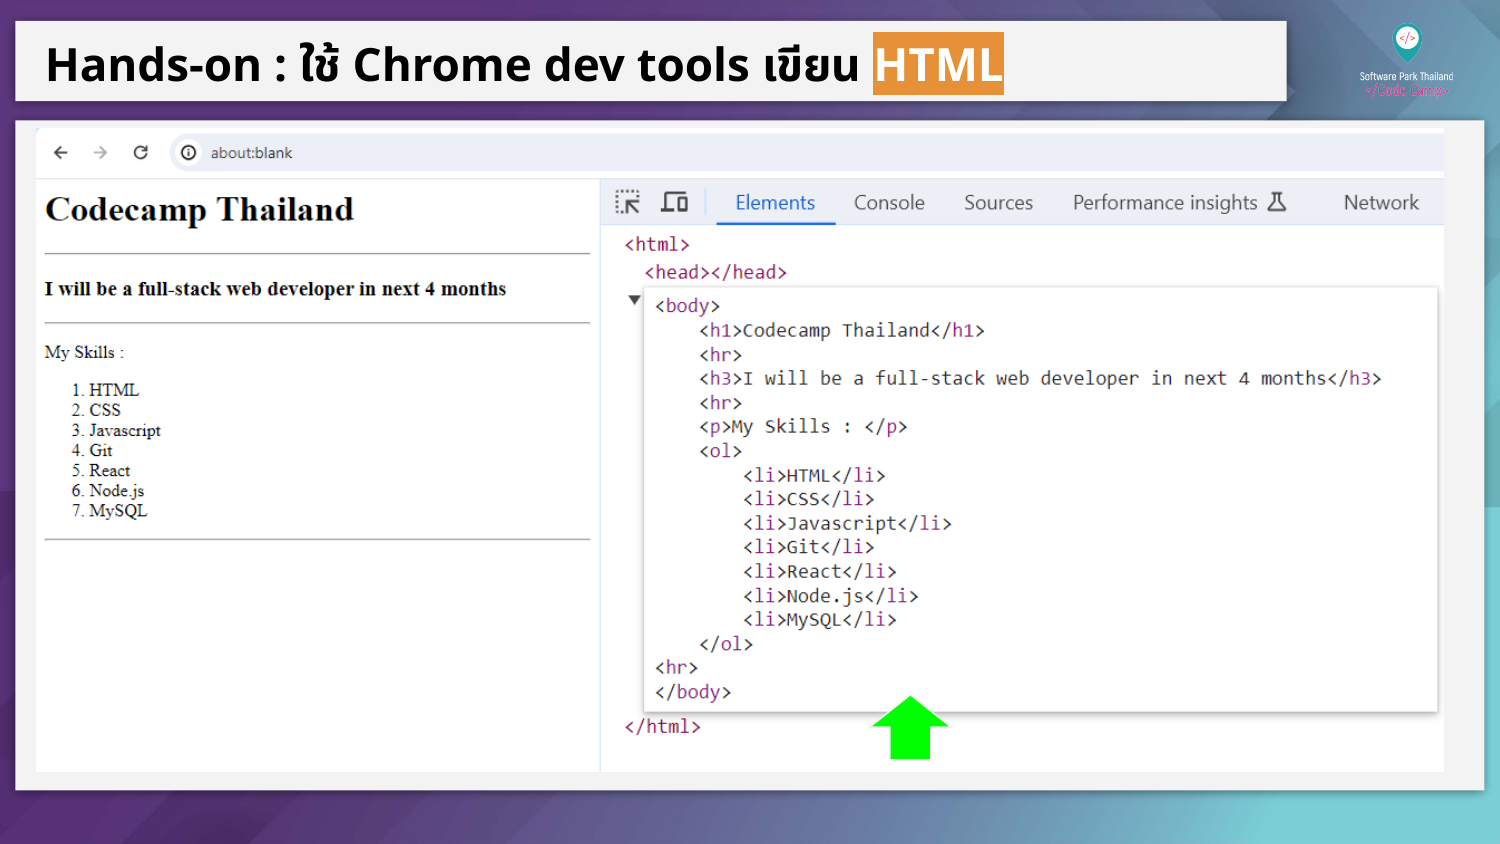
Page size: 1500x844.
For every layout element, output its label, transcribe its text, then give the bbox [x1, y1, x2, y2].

text_box Hands-on : ใช้ Chrome dev tools เขียน HTML [33, 18, 1447, 115]
picture [0, 0, 1500, 844]
